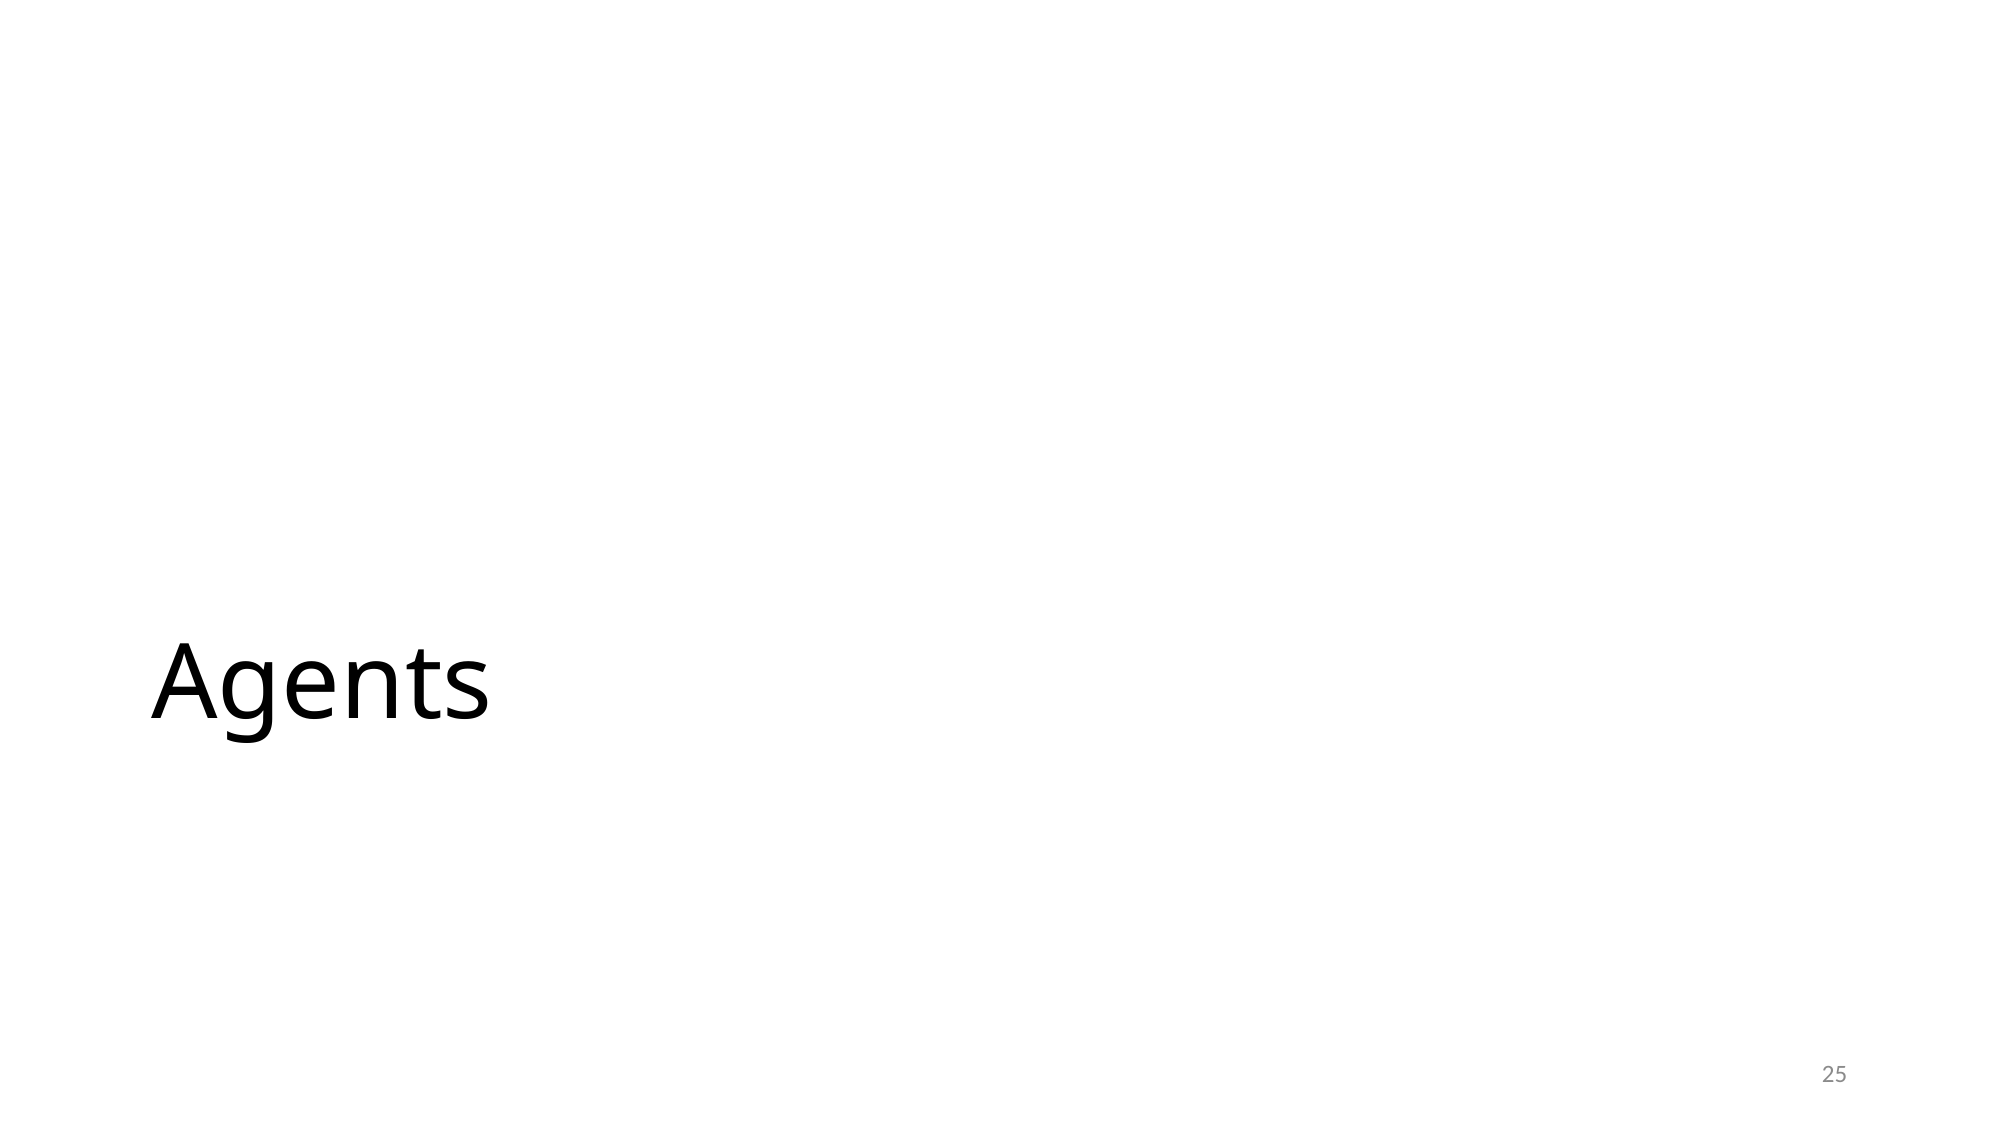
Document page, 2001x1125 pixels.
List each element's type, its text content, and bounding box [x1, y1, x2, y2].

slide_number 25 [1412, 1042, 1863, 1103]
title Agents [136, 280, 1862, 749]
